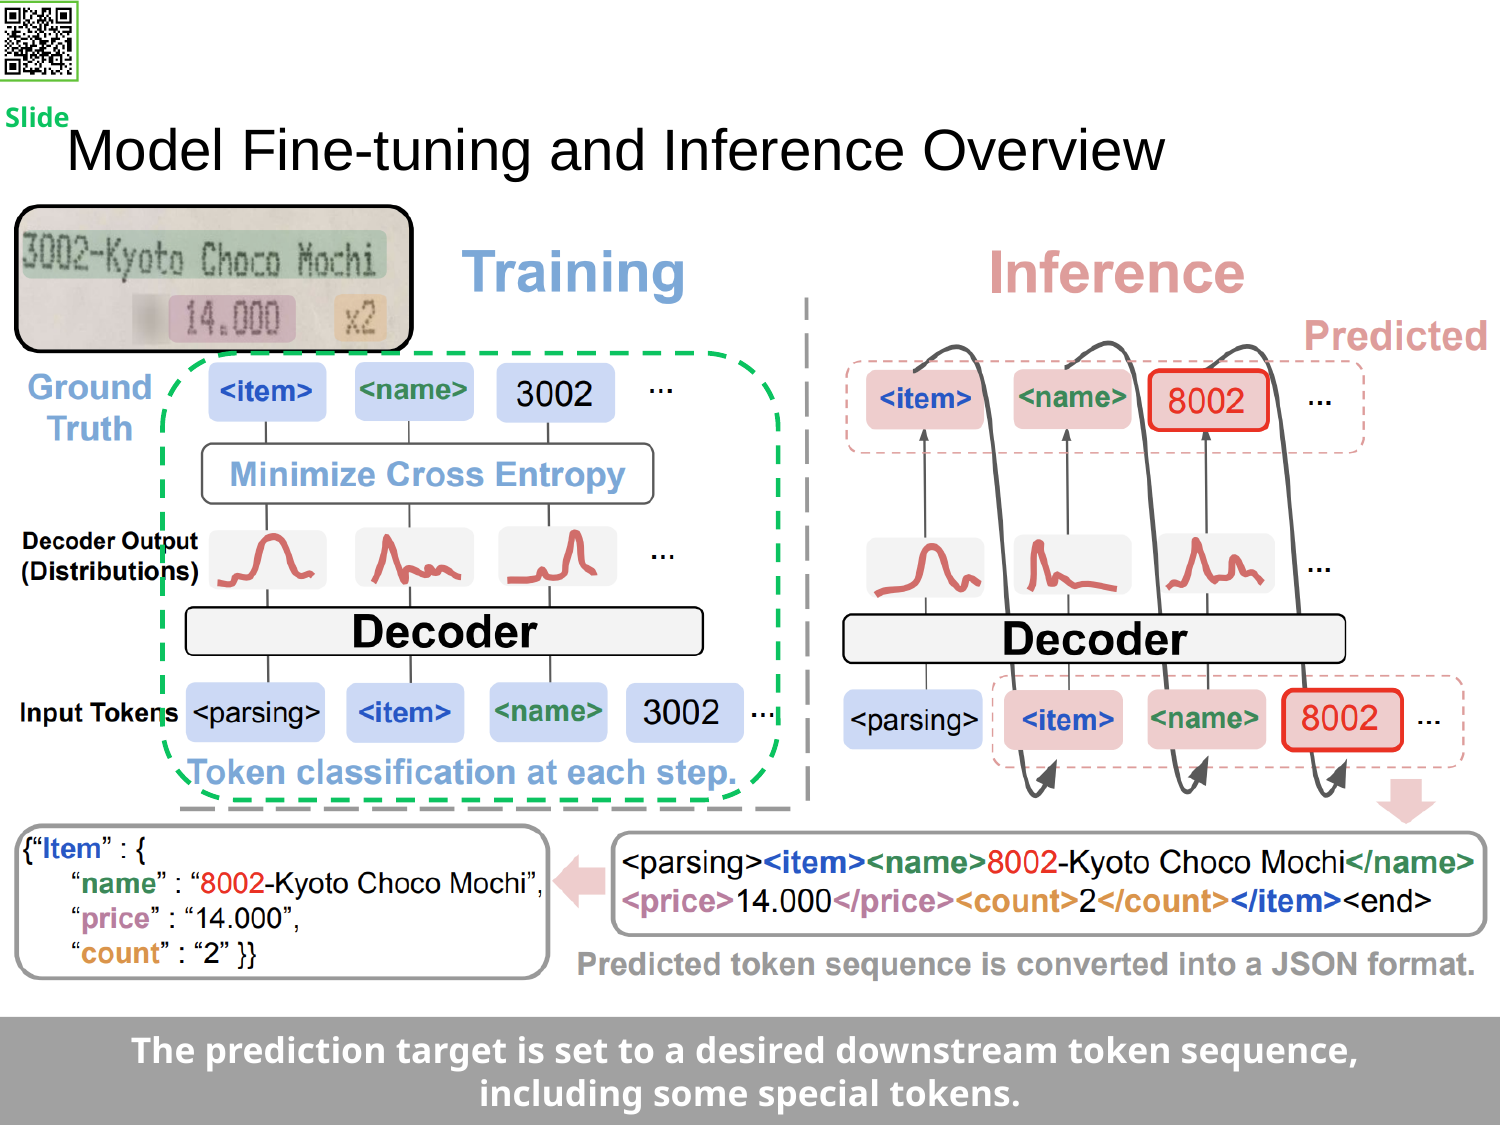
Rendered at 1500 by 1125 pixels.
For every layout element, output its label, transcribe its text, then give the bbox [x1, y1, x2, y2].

title Model Fine-tuning and Inference Overview [51, 97, 1449, 192]
text_box Slide [0, 69, 100, 149]
picture [0, 194, 1500, 991]
text_box The prediction target is set to a desired downstream token sequence, including some special tokens. [0, 1016, 1500, 1125]
picture [0, 0, 80, 83]
